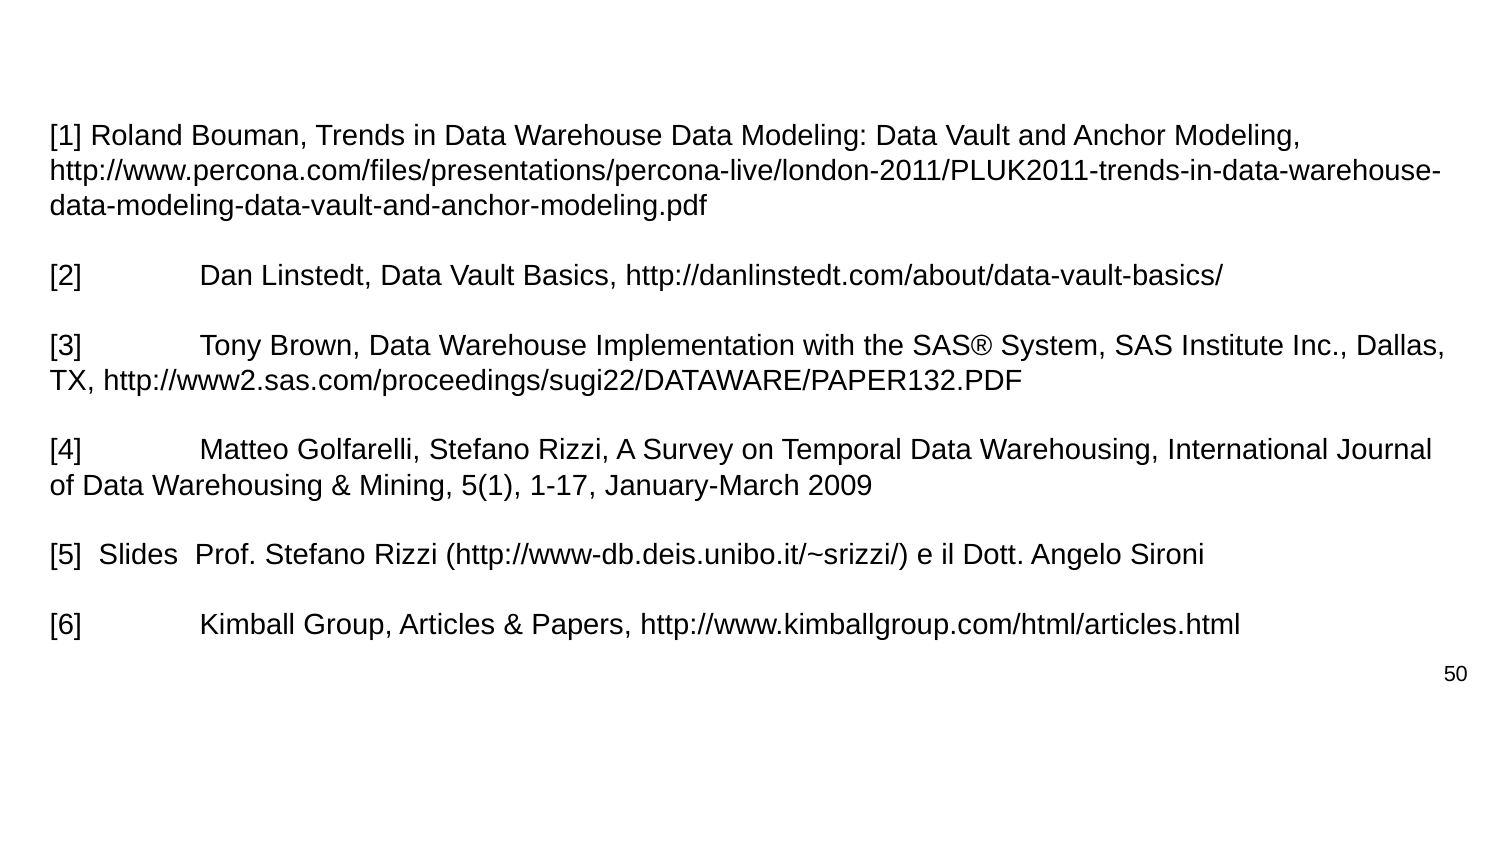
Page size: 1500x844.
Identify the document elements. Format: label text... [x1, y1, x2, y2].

slide_number 50 [1428, 640, 1500, 705]
text_box [1] Roland Bouman, Trends in Data Warehouse Data Modeling: Data Vault and Anchor Modeling, http://www.percona.com/files/presentations/percona-live/london-2011/PLUK2011-trends-in-data-warehouse-data-modeling-data-vault-and-anchor-modeling.pdf [2] Dan Linstedt, Data Vault Basics, http://danlinstedt.com/about/data-vault-basics/ [3] Tony Brown, Data Warehouse Implementation with the SAS® System, SAS Institute Inc., Dallas, TX, http://www2.sas.com/proceedings/sugi22/DATAWARE/PAPER132.PDF [4] Matteo Golfarelli, Stefano Rizzi, A Survey on Temporal Data Warehousing, International Journal of Data Warehousing & Mining, 5(1), 1-17, January-March 2009 [5] Slides Prof. Stefano Rizzi (http://www-db.deis.unibo.it/~srizzi/) e il Dott. Angelo Sironi [6] Kimball Group, Articles & Papers, http://www.kimballgroup.com/html/articles.html [34, 73, 1468, 648]
